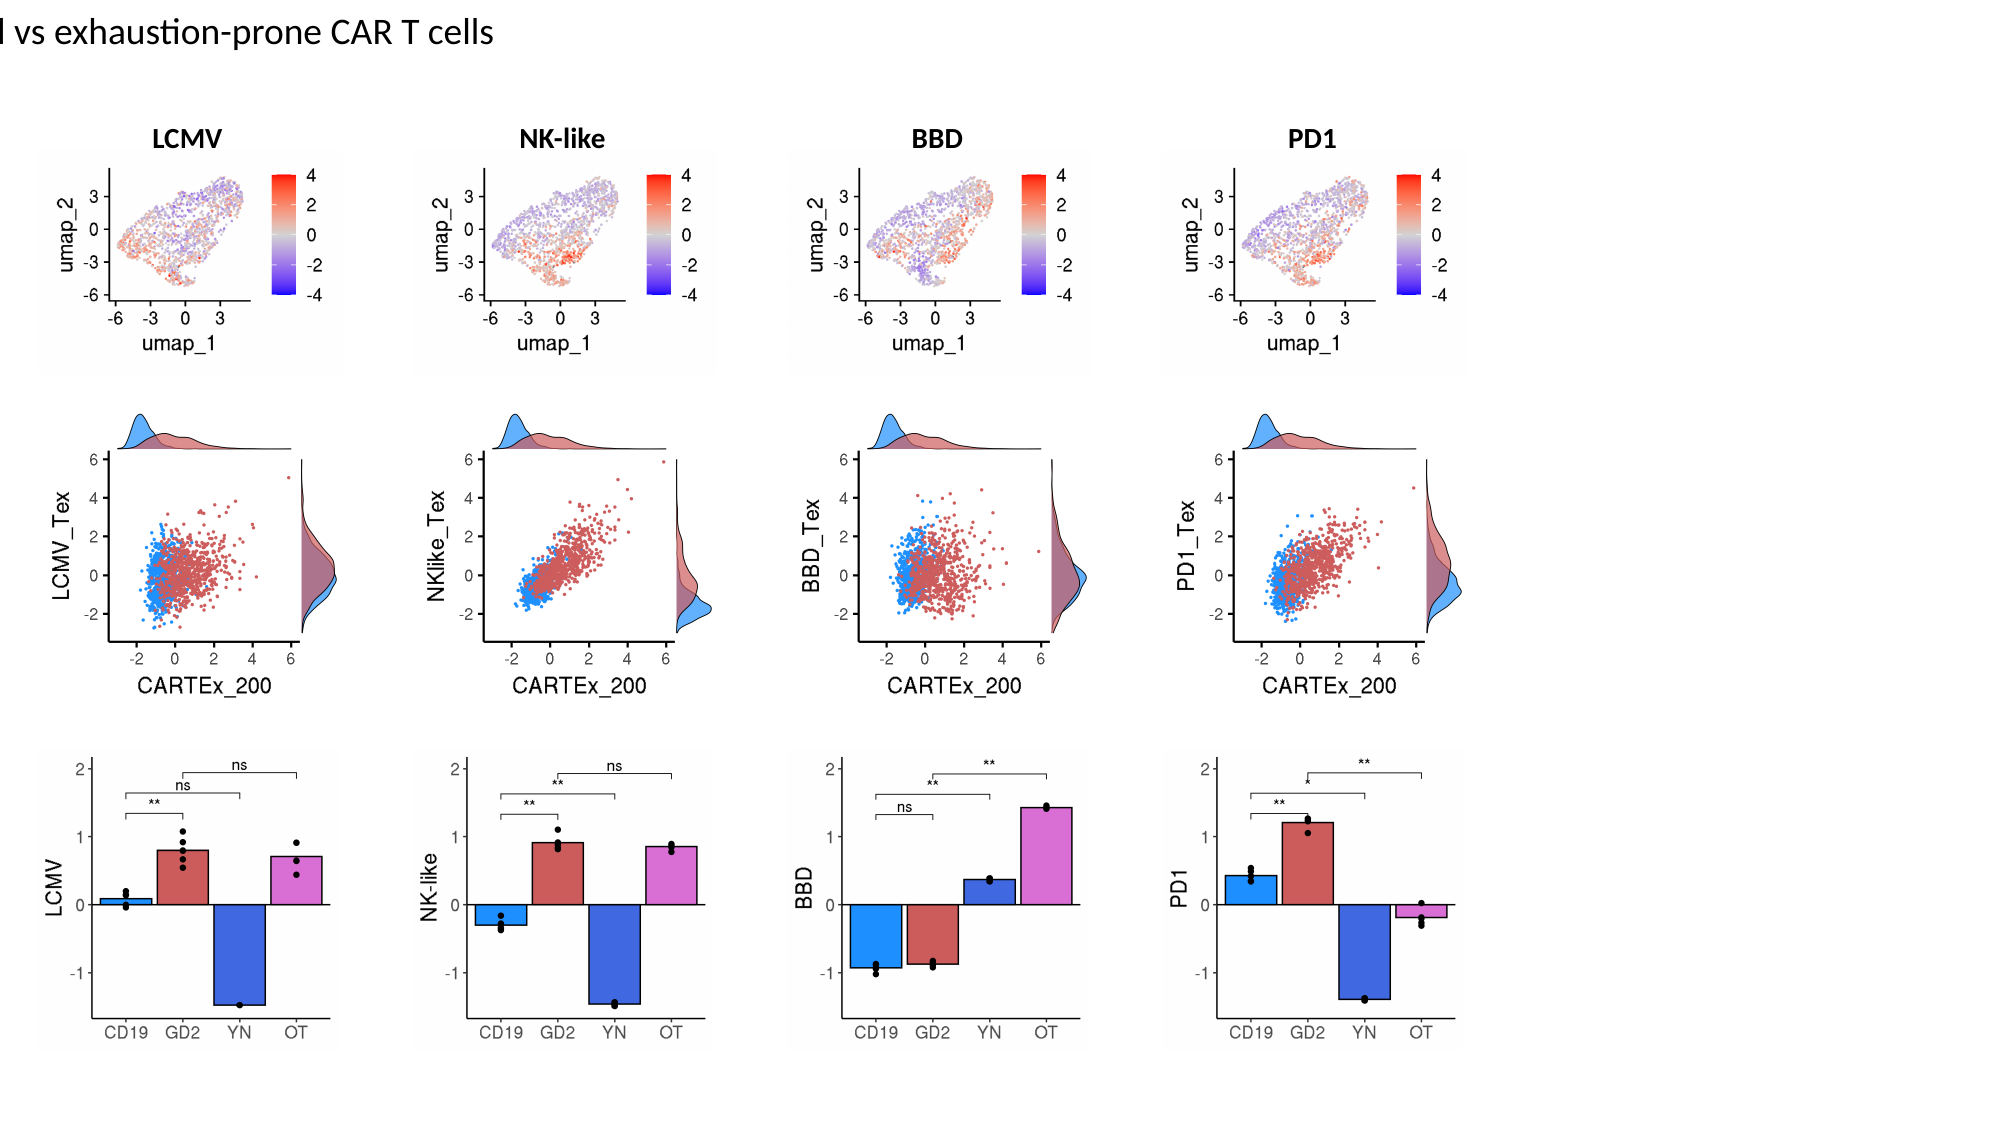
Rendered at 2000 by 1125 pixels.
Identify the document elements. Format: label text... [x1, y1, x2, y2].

text_box GSE136874: Functional vs exhaustion-prone CAR T cells Appendix [0, 0, 510, 105]
picture [1162, 412, 1463, 713]
text_box PD1 [1273, 112, 1352, 148]
picture [787, 749, 1088, 1051]
picture [412, 412, 713, 713]
text_box LCMV [137, 112, 238, 148]
text_box NK-like [504, 112, 621, 148]
picture [37, 149, 342, 376]
picture [412, 149, 717, 376]
picture [412, 749, 713, 1051]
picture [1162, 149, 1467, 376]
picture [787, 149, 1092, 376]
picture [1162, 749, 1463, 1051]
picture [37, 412, 338, 713]
text_box BBD [896, 112, 978, 148]
picture [37, 749, 338, 1051]
picture [787, 412, 1088, 713]
